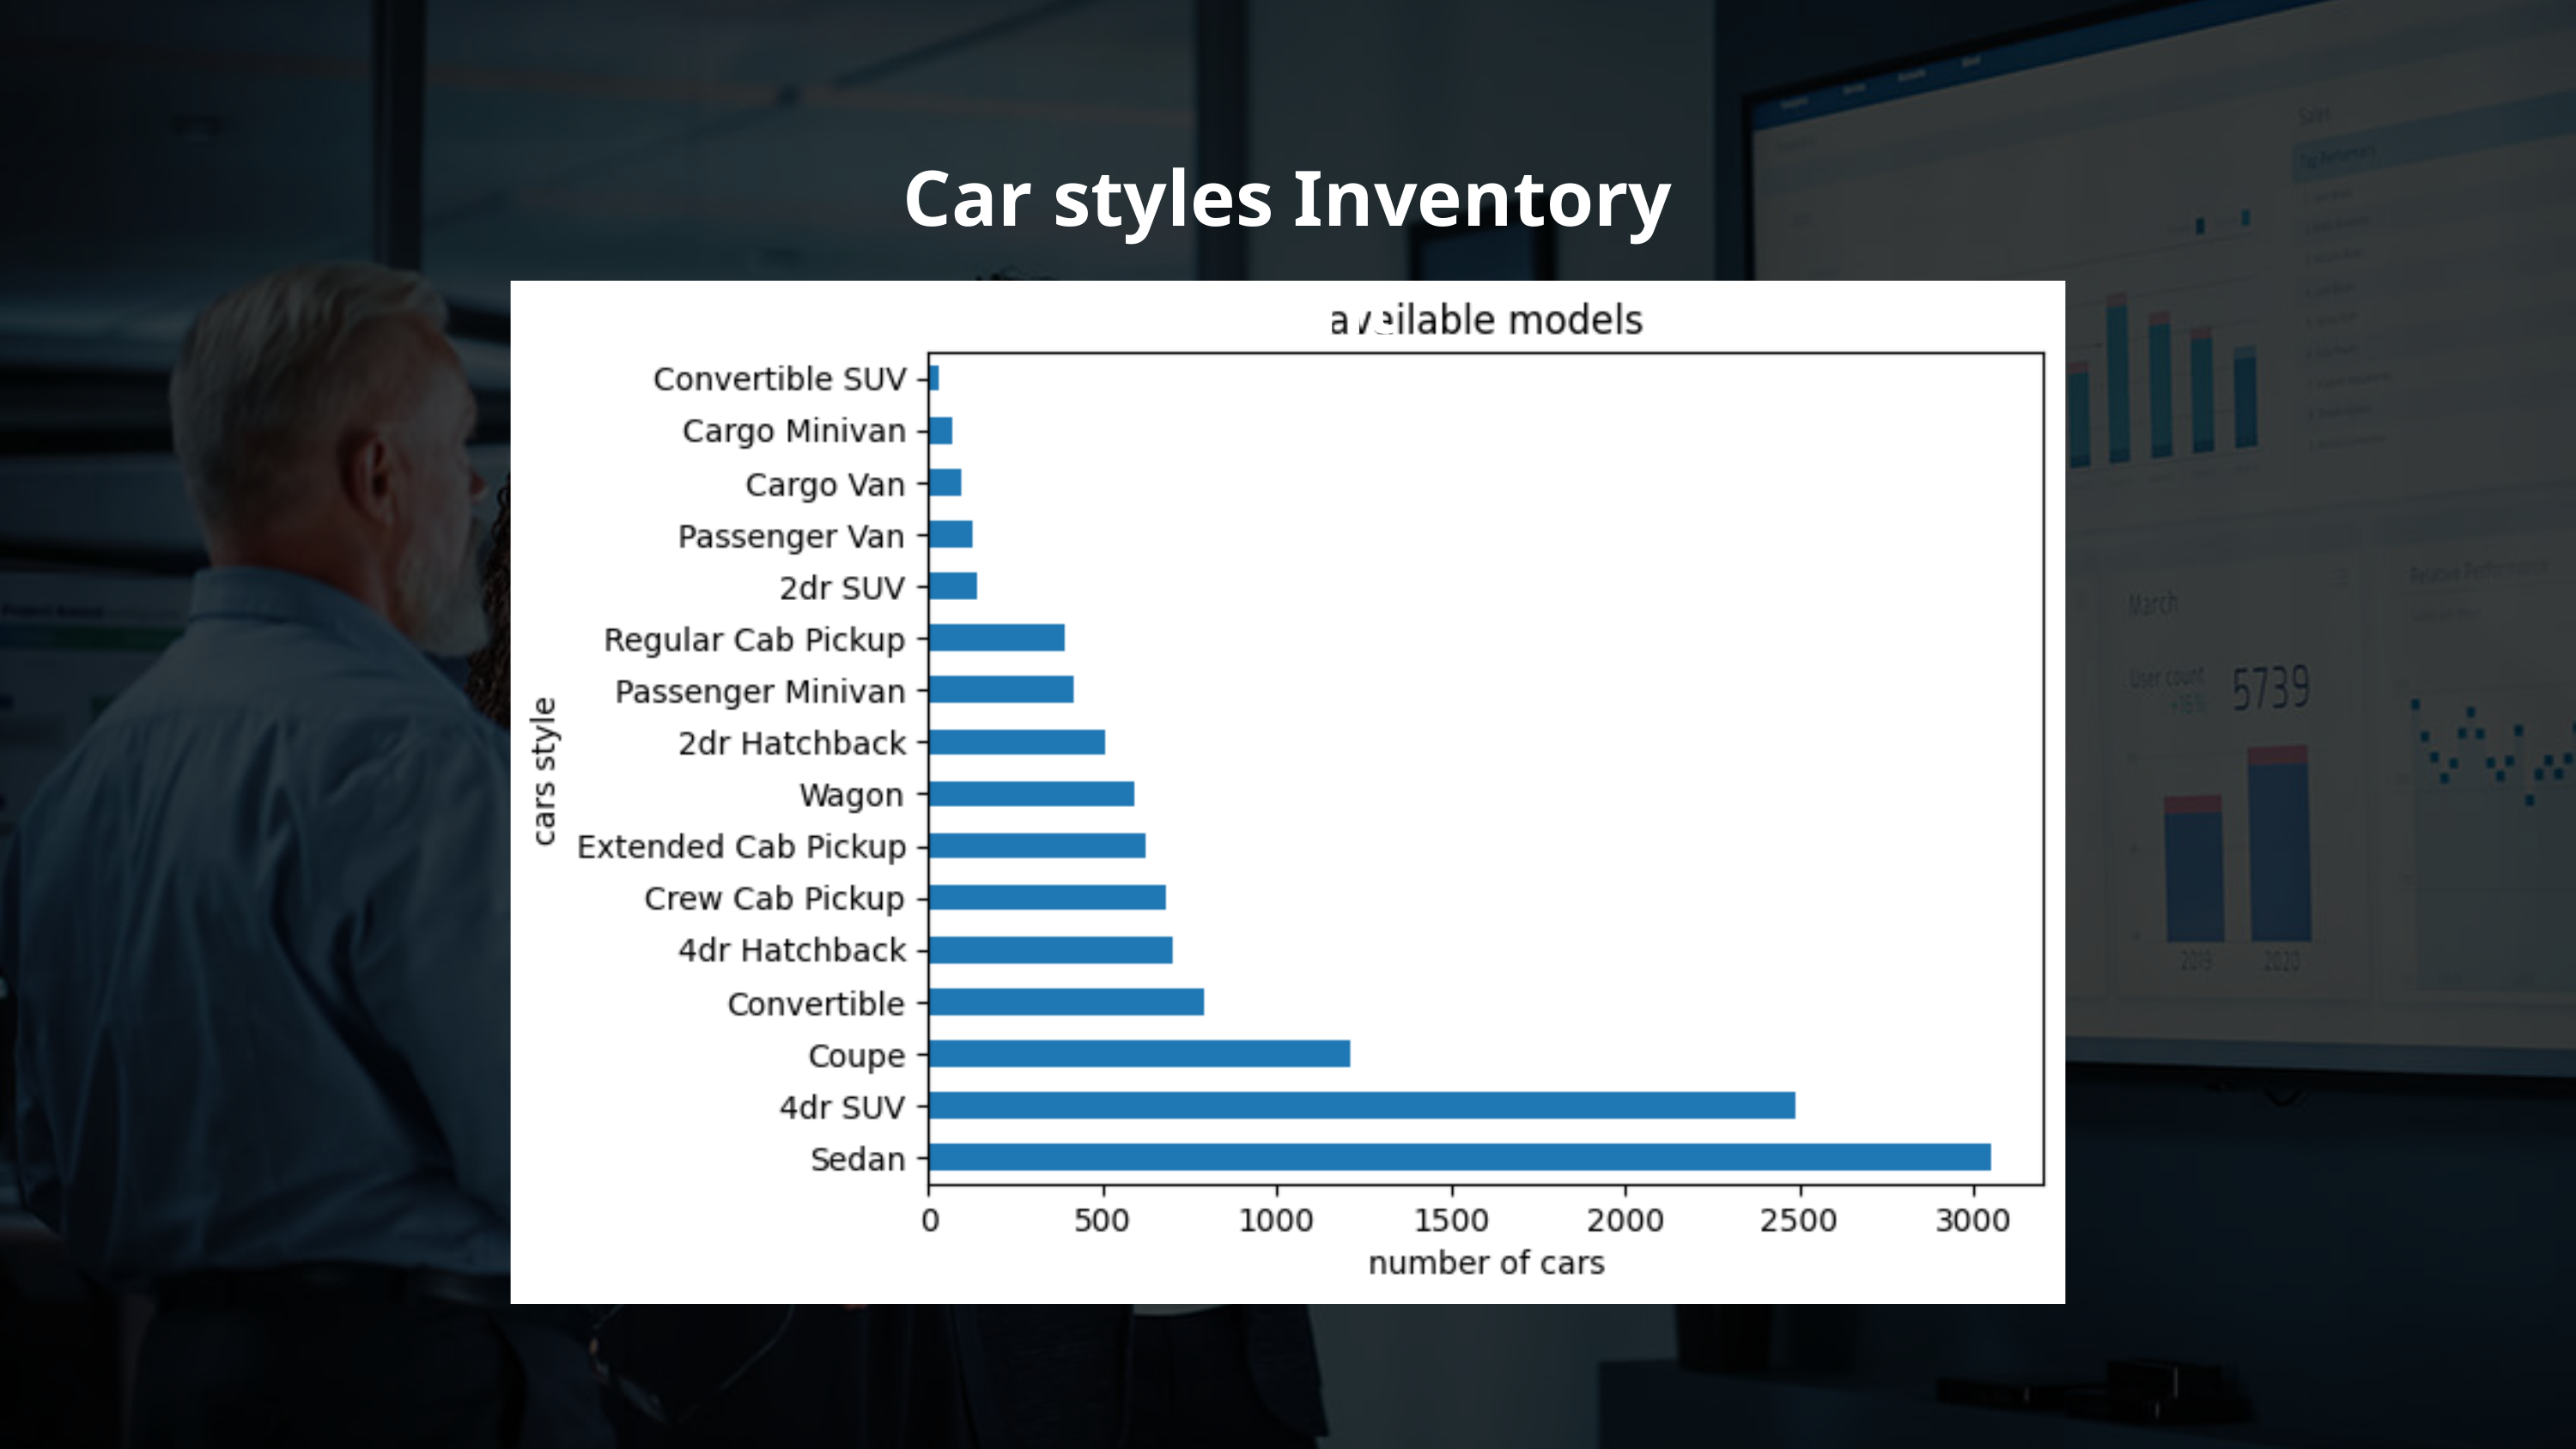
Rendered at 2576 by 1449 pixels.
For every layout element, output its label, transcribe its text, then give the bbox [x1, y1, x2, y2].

text_box [510, 281, 2066, 1304]
text_box [0, 0, 2576, 1449]
text_box Car styles Inventory count [783, 134, 1793, 349]
